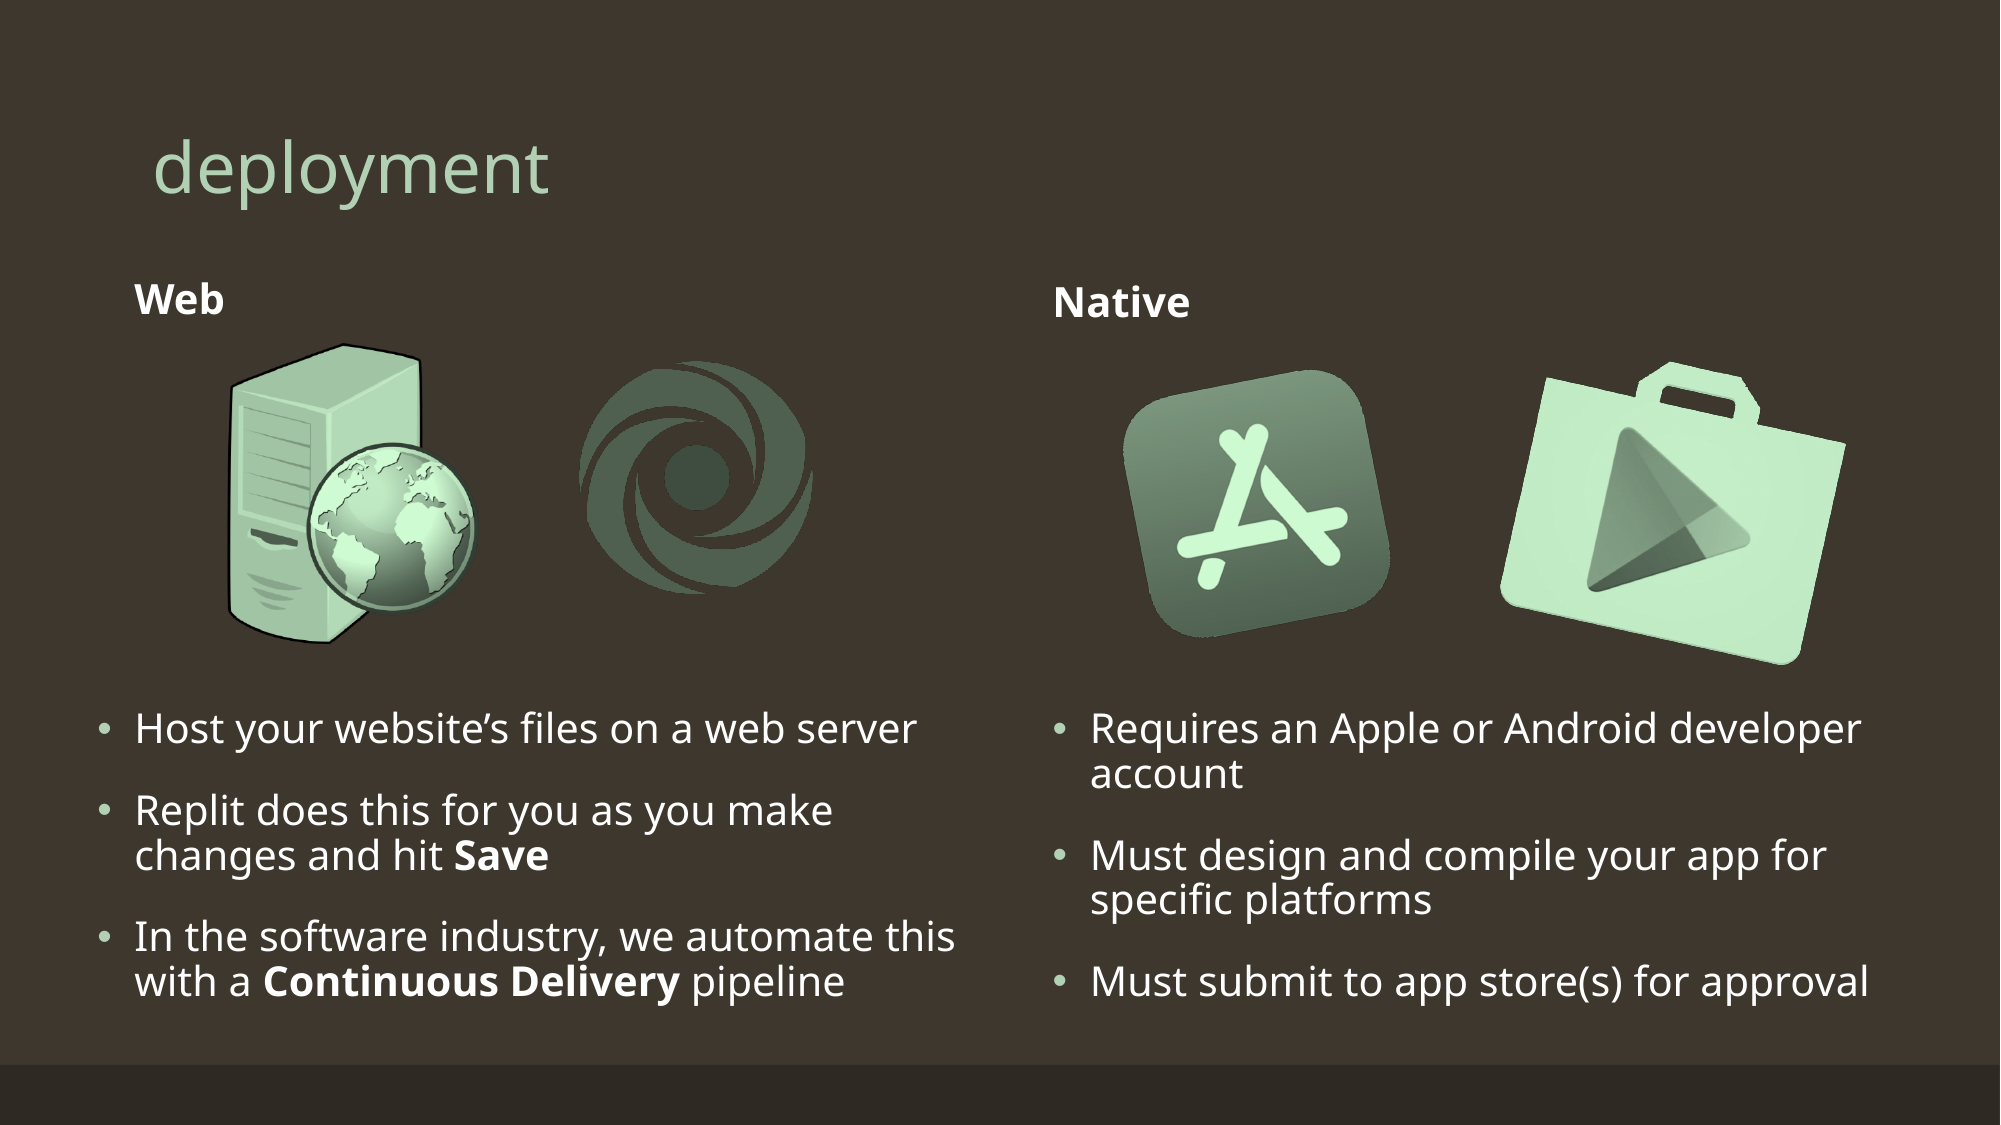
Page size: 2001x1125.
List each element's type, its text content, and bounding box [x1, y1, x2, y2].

picture [1125, 373, 1389, 632]
picture [545, 328, 846, 629]
list Host your website’s files on a web server Replit does this for you as you make changes and hit Save In the software industry, we automate this with a Continuous Delivery pipeline [82, 700, 982, 1016]
list Requires an Apple or Android developer account Must design and compile your app for specific platforms Must submit to app store(s) for approval [1037, 700, 1963, 1016]
picture [1507, 360, 1841, 646]
picture [202, 343, 503, 644]
title deployment [137, 28, 1863, 216]
list Web [119, 244, 945, 358]
list Native [1037, 247, 1525, 361]
